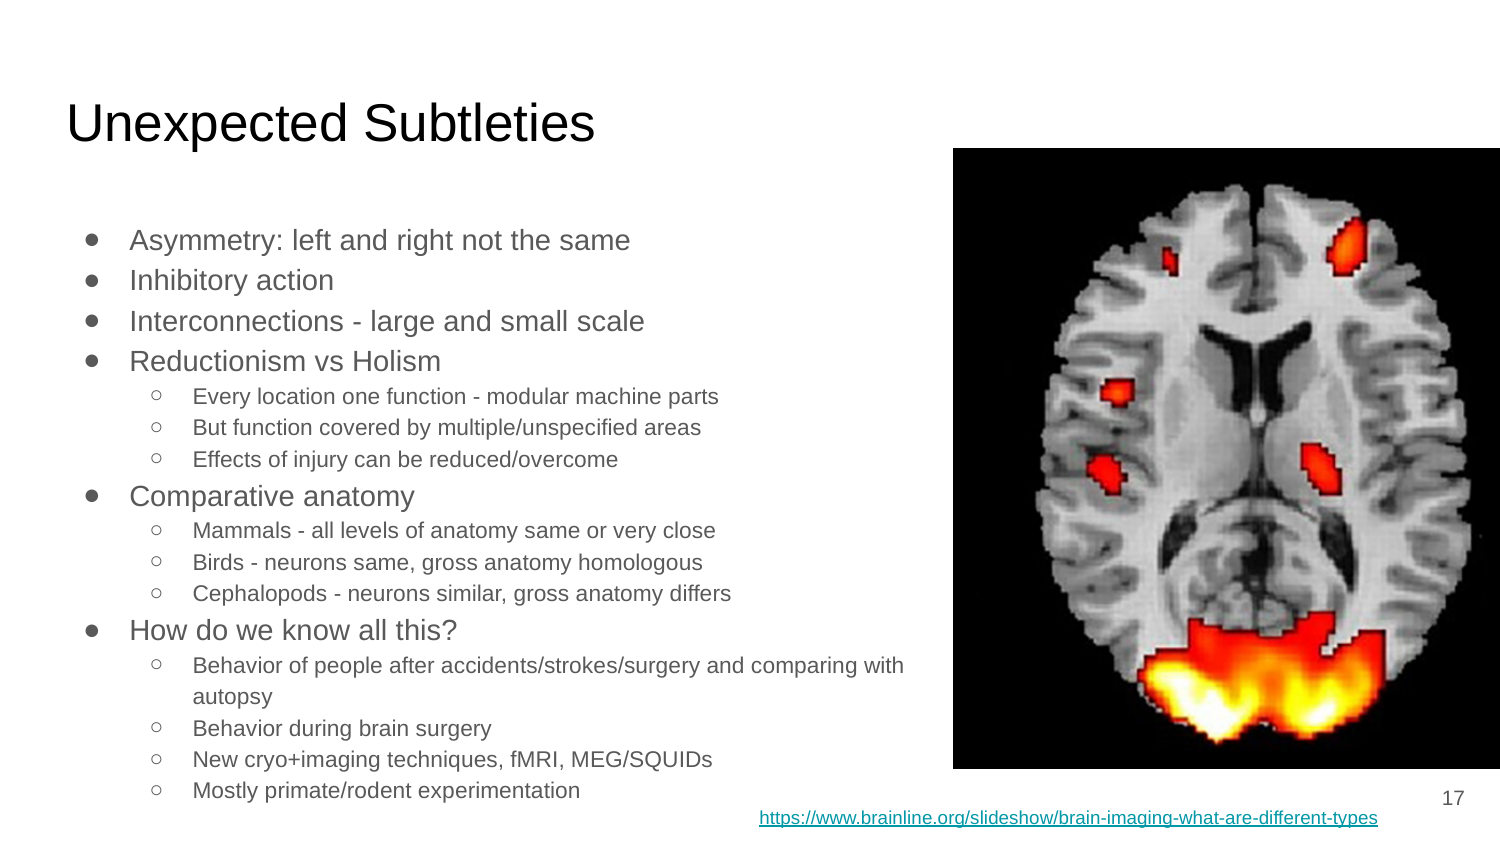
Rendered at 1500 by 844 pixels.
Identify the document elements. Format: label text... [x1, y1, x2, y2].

list Asymmetry: left and right not the same Inhibitory action Interconnections - large and small scale Reductionism vs Holism Every location one function - modular machine parts But function covered by multiple/unspecified areas Effects of injury can be reduced/overcome Comparative anatomy Mammals - all levels of anatomy same or very close Birds - neurons same, gross anatomy homologous Cephalopods - neurons similar, gross anatomy differs How do we know all this? Behavior of people after accidents/strokes/surgery and comparing with autopsy Behavior during brain surgery New cryo+imaging techniques, fMRI, MEG/SQUIDs Mostly primate/rodent experimentation [51, 200, 990, 821]
text_box https://www.brainline.org/slideshow/brain-imaging-what-are-different-types [744, 790, 1500, 844]
slide_number ‹#› [1389, 777, 1480, 830]
title Unexpected Subtleties [51, 72, 1449, 167]
picture [953, 148, 1500, 769]
